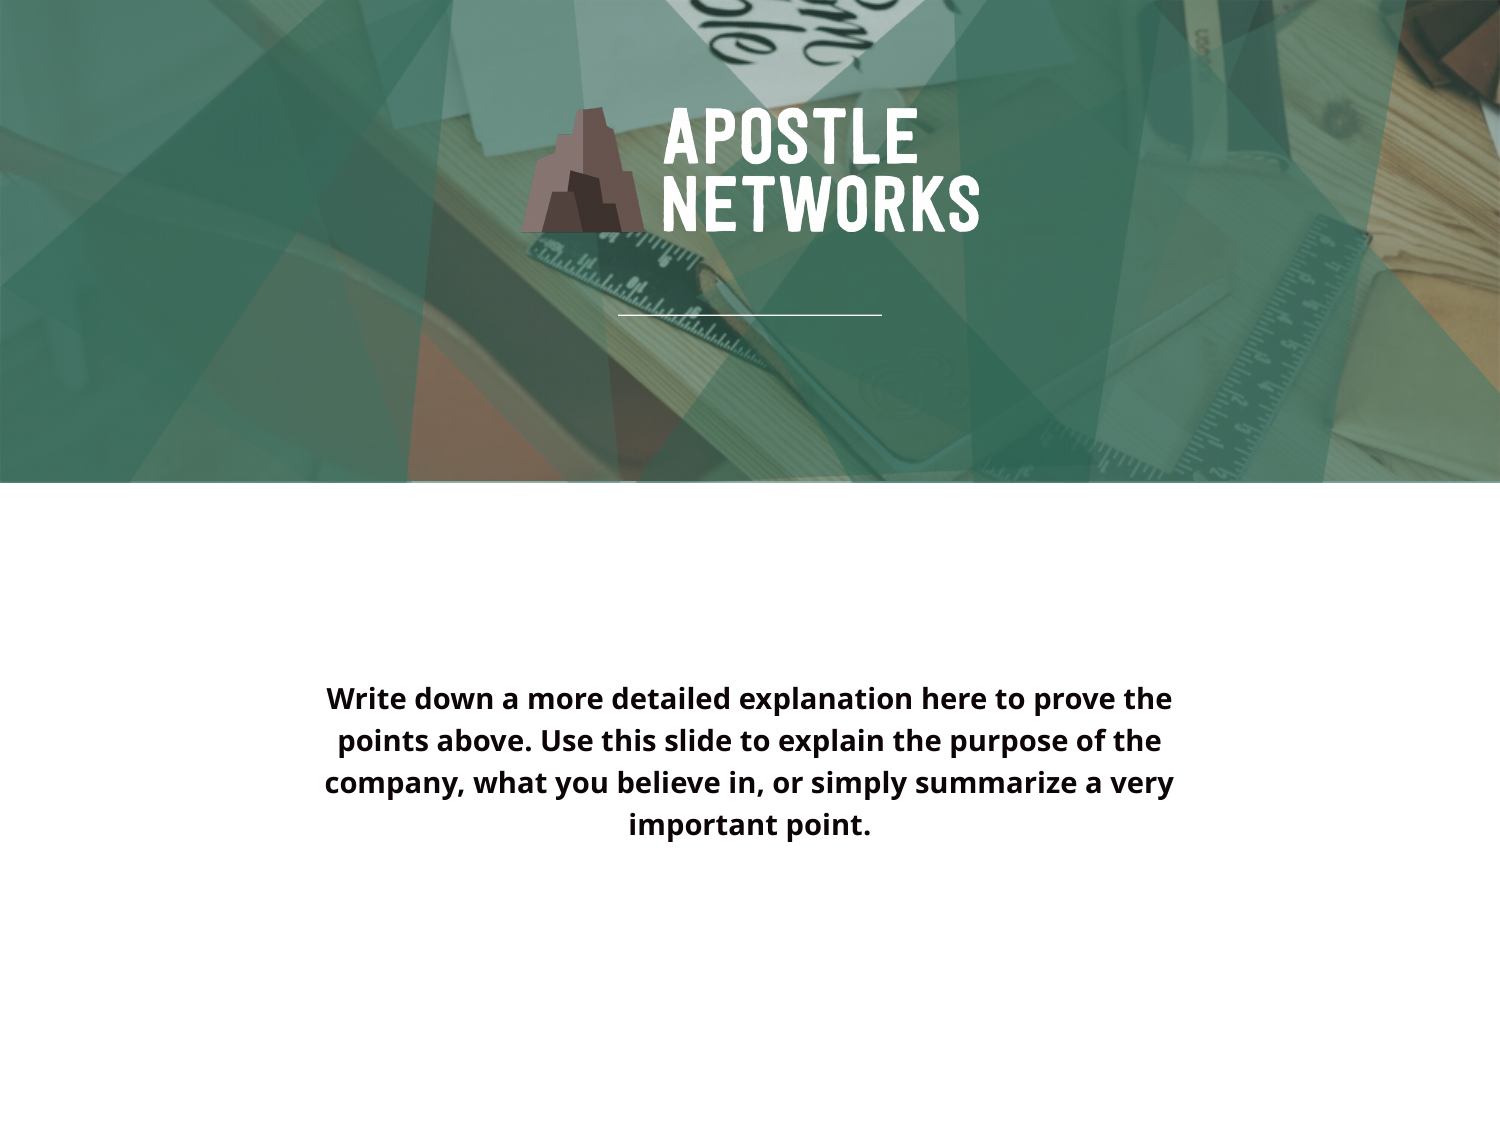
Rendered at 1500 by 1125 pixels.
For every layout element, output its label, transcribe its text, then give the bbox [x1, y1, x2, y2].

text_box Write down a more detailed explanation here to prove the points above. Use this slide to explain the purpose of the company, what you believe in, or simply summarize a very important point. [263, 665, 1237, 849]
picture [521, 55, 979, 284]
